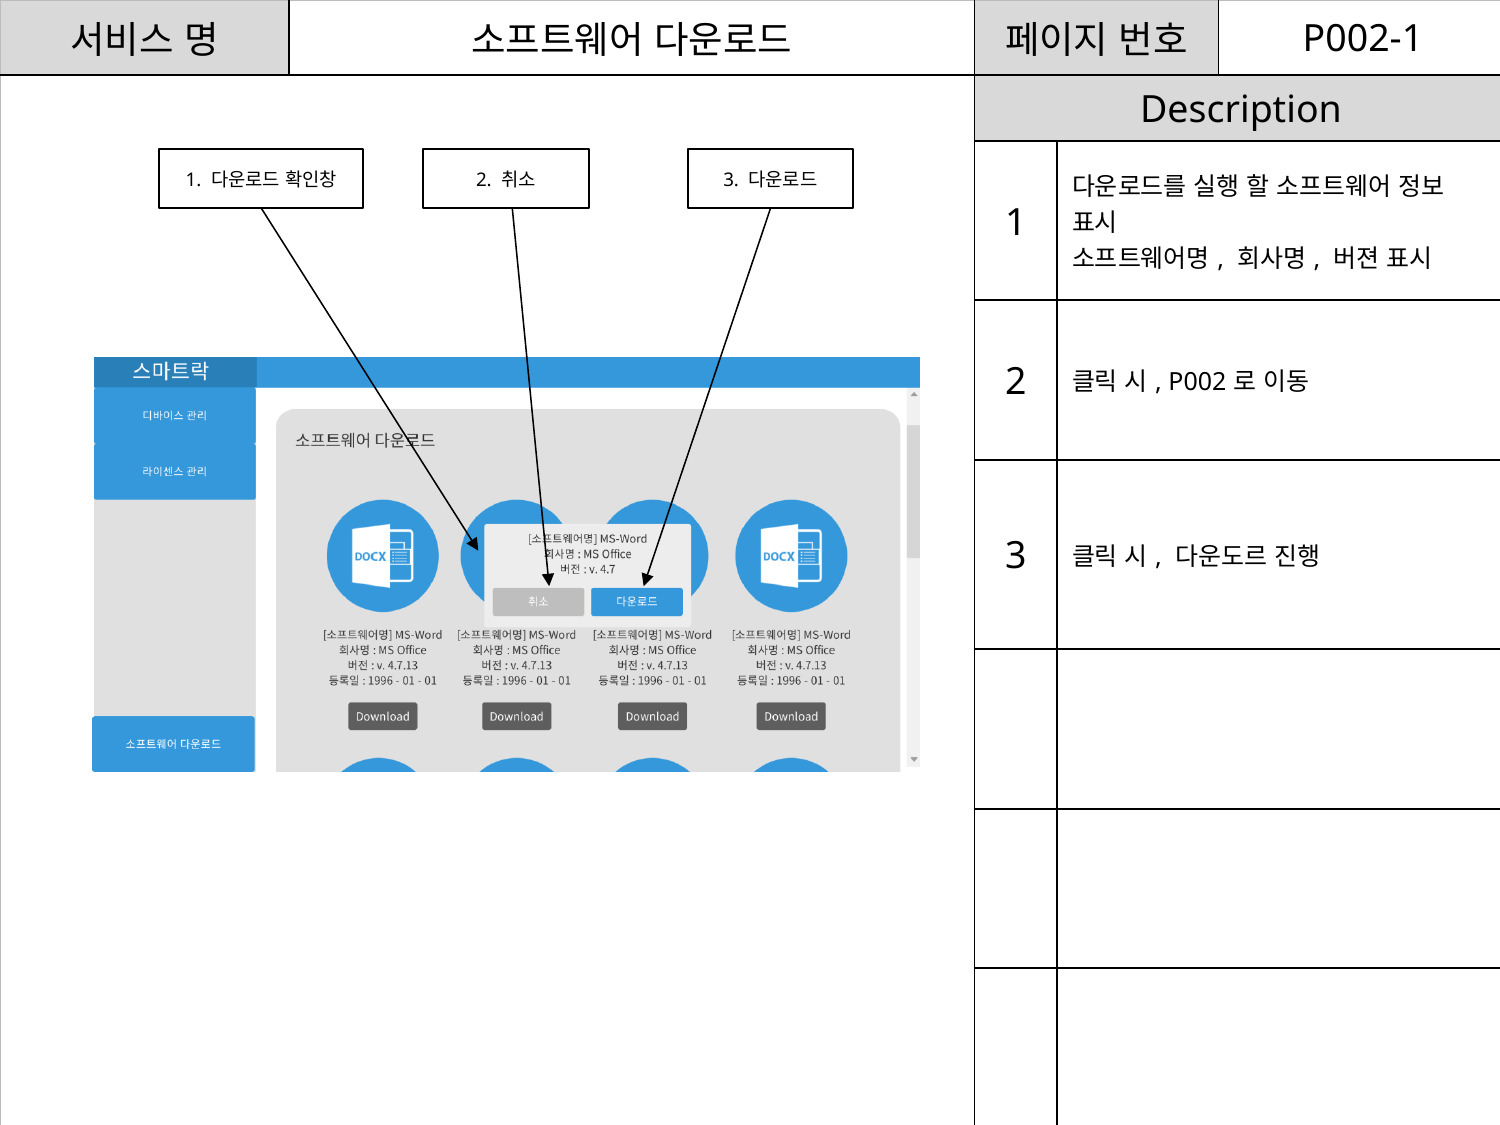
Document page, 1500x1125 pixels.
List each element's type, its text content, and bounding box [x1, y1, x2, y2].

table_cell 2 [975, 301, 1056, 459]
table_cell 1 [975, 142, 1056, 299]
table_cell 다운로드를 실행 할 소프트웨어 정보 표시 소프트웨어명, 회사명, 버젼 표시 [1058, 142, 1500, 299]
table_header 소프트웨어 다운로드 [290, 1, 974, 74]
table_cell [975, 810, 1056, 967]
table_cell 클릭 시, 다운도르 진행 [1058, 461, 1500, 648]
text_box 1. 다운로드 확인창 [157, 147, 365, 210]
table_header 페이지 번호 [975, 1, 1218, 74]
table_cell 3 [975, 461, 1056, 648]
text_box 3. 다운로드 [686, 147, 855, 210]
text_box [261, 208, 479, 551]
table_cell Description [975, 76, 1500, 140]
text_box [511, 208, 550, 587]
table_cell [1058, 810, 1500, 967]
table_cell [975, 969, 1056, 1125]
picture [92, 357, 920, 772]
table_cell [1058, 650, 1500, 808]
table_header P002-1 [1219, 1, 1500, 74]
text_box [643, 208, 771, 587]
table_cell 클릭 시, P002로 이동 [1058, 301, 1500, 459]
table_header 서비스 명 [1, 1, 288, 74]
table_cell [1, 76, 974, 1125]
table_cell [975, 650, 1056, 808]
table_cell [1058, 969, 1500, 1125]
text_box 2. 취소 [421, 147, 591, 210]
